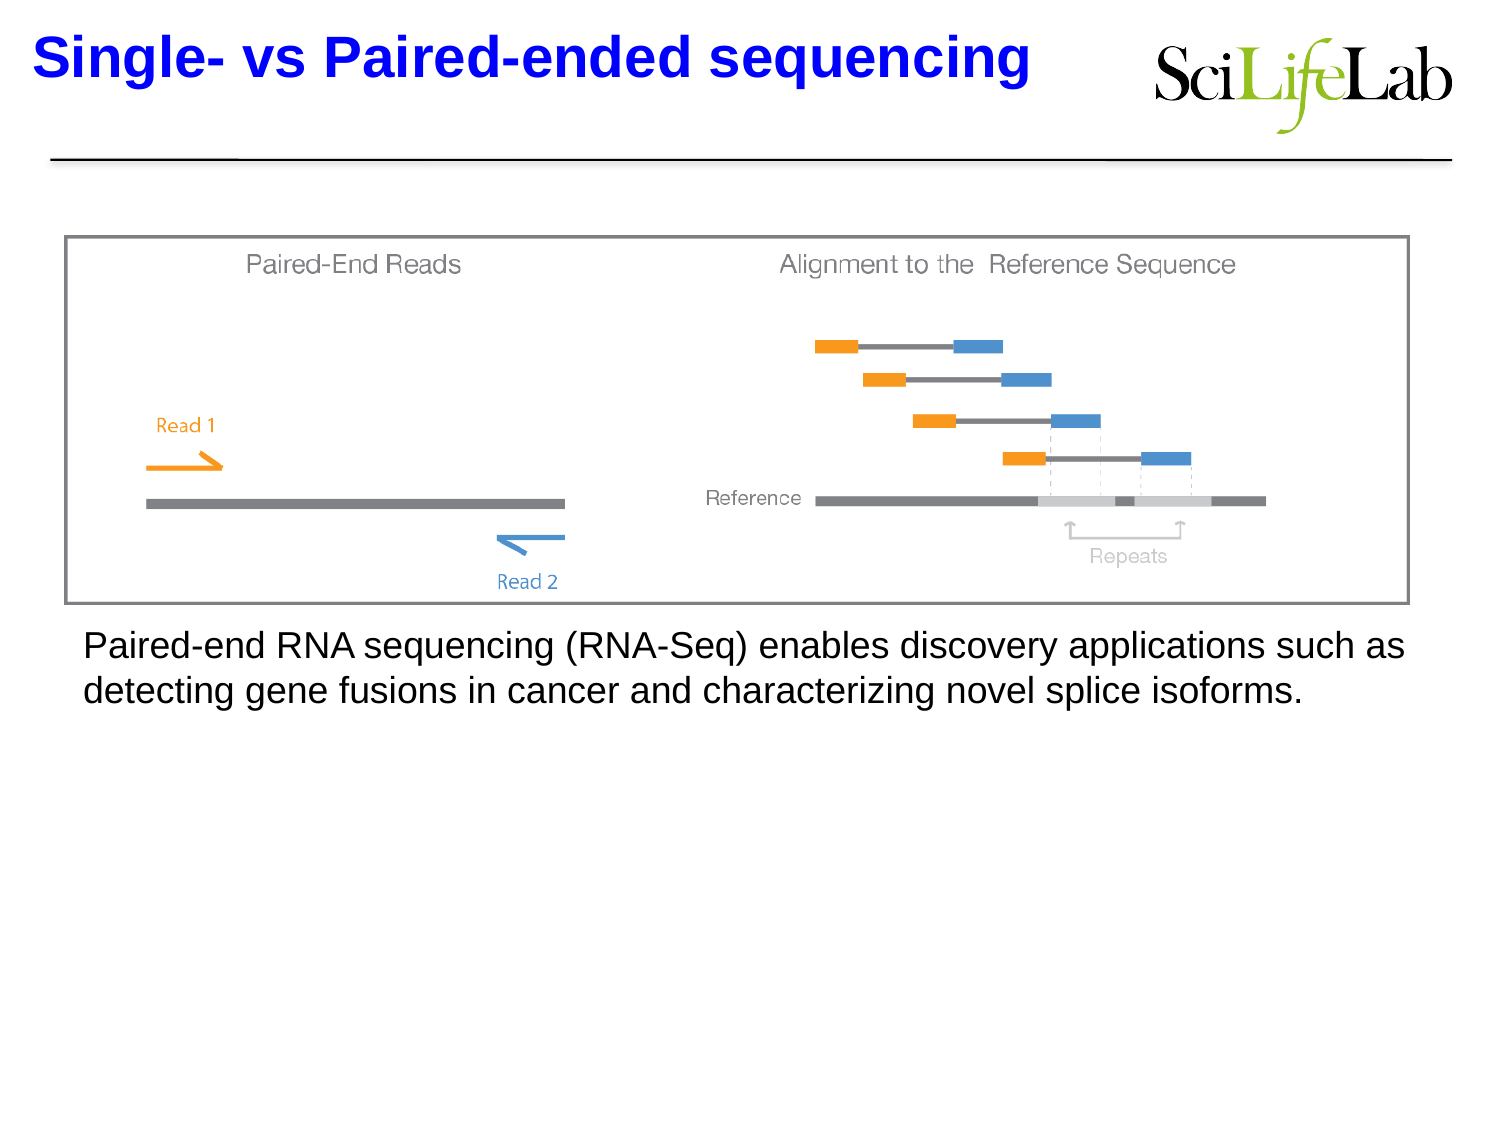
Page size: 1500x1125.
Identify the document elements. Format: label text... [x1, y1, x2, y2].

picture [1314, 38, 1452, 134]
text_box Paired-end RNA sequencing (RNA-Seq) enables discovery applications such as detecting gene fusions in cancer and characterizing novel splice isoforms. [68, 621, 1440, 719]
text_box Single- vs Paired-ended sequencing [17, 11, 1314, 145]
picture [40, 222, 1440, 615]
